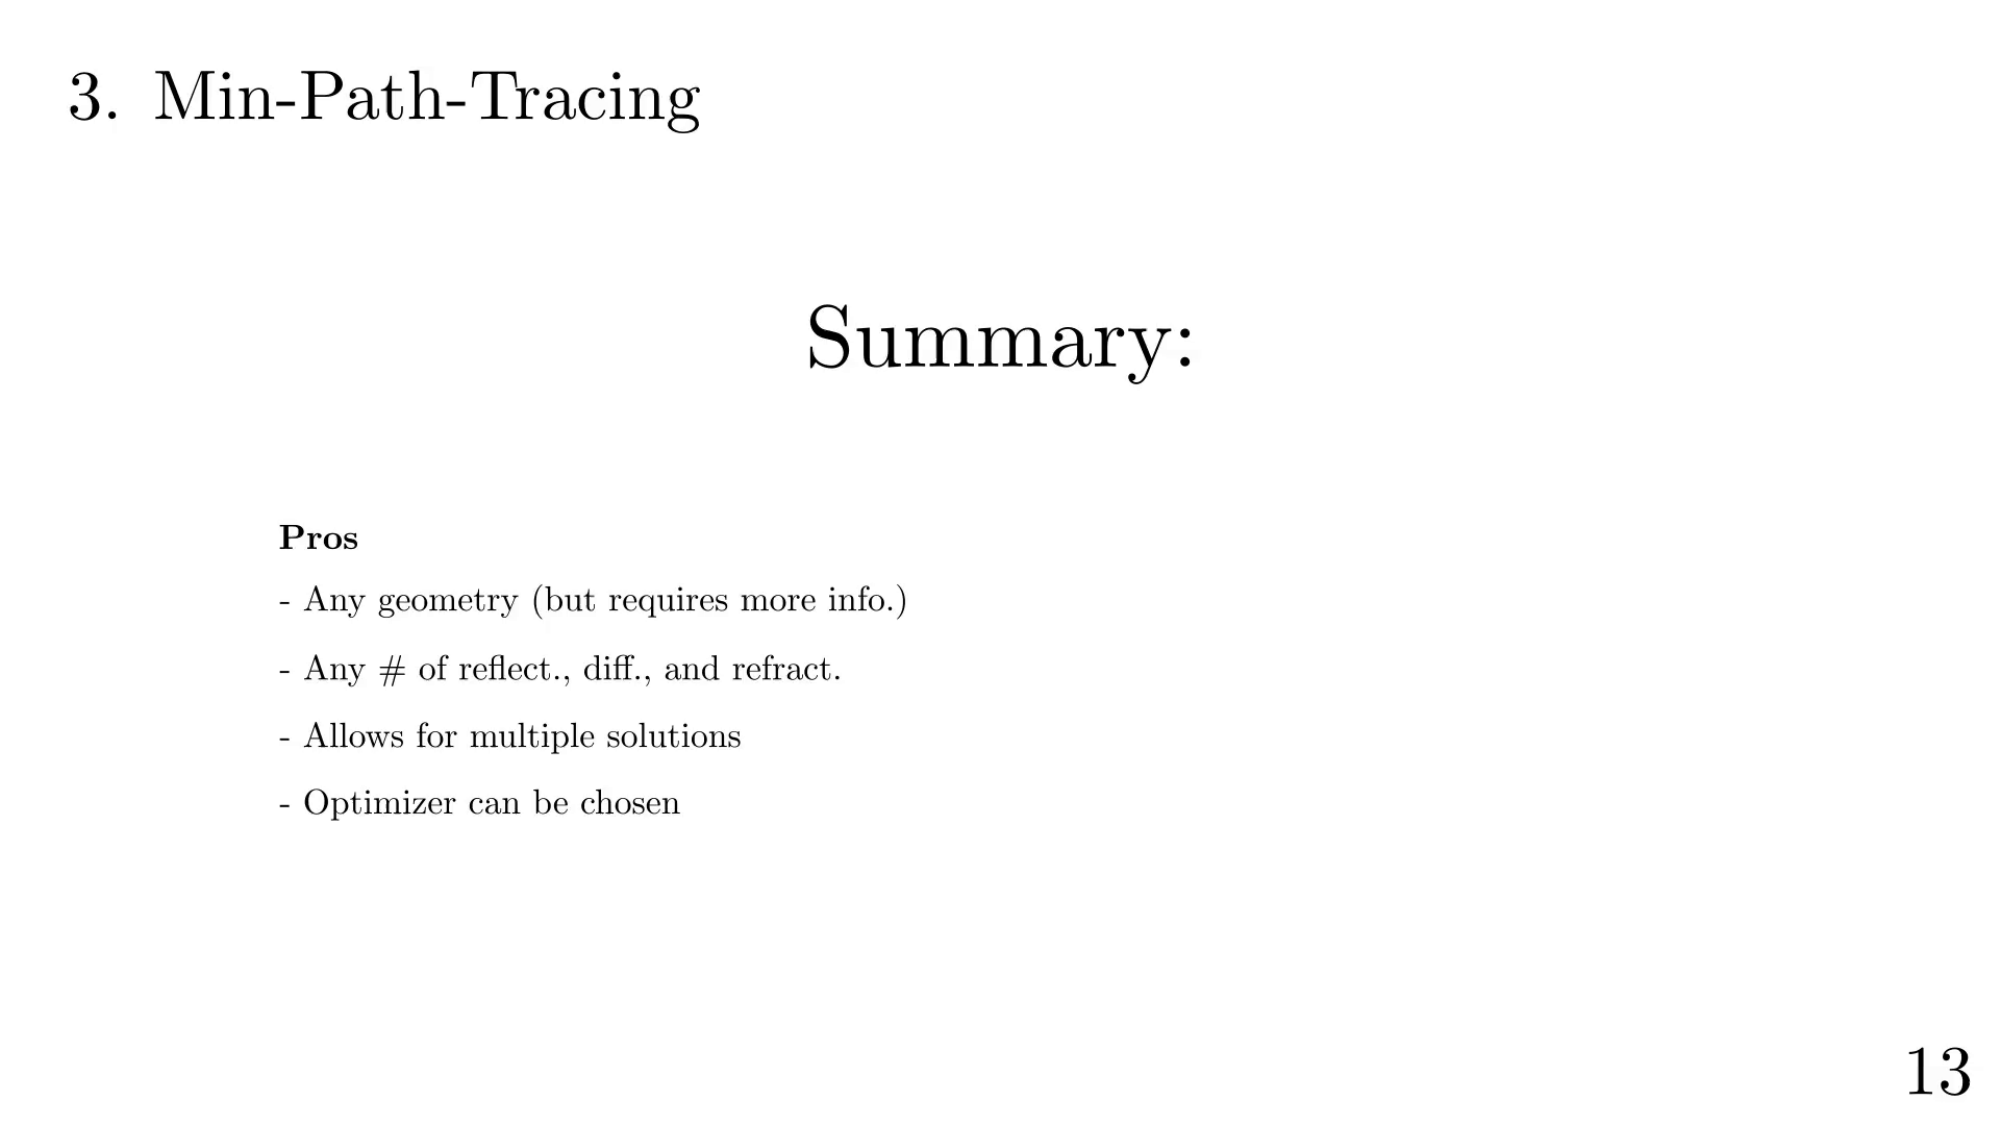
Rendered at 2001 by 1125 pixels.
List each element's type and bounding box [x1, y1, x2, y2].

text_box [0, 0, 2000, 1125]
